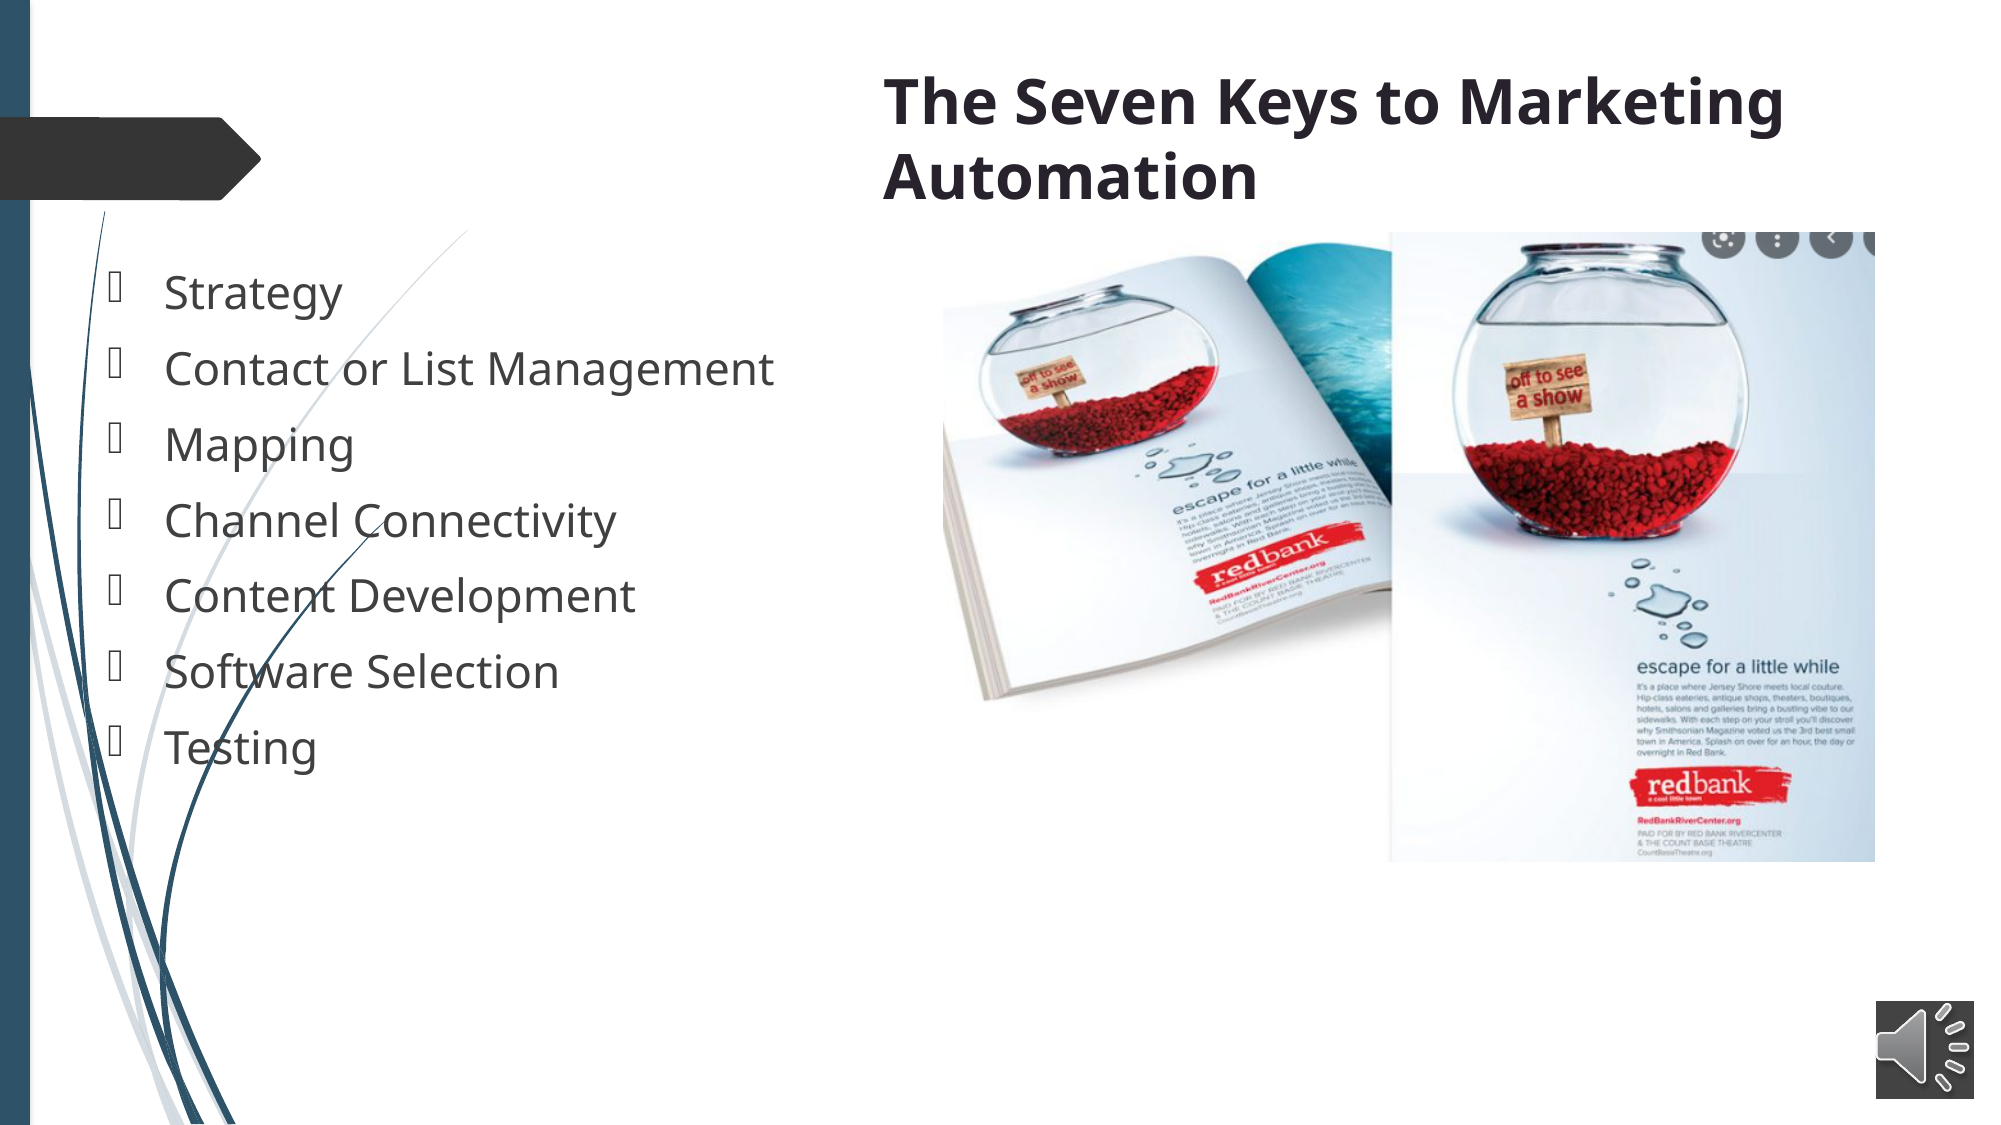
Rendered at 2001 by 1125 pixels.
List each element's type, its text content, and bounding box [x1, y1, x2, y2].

picture [1874, 999, 1976, 1101]
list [943, 232, 1876, 862]
list Strategy Contact or List Management Mapping Channel Connectivity Content Development Software Selection Testing [92, 256, 938, 828]
title The Seven Keys to Marketing Automation [869, 53, 1895, 347]
